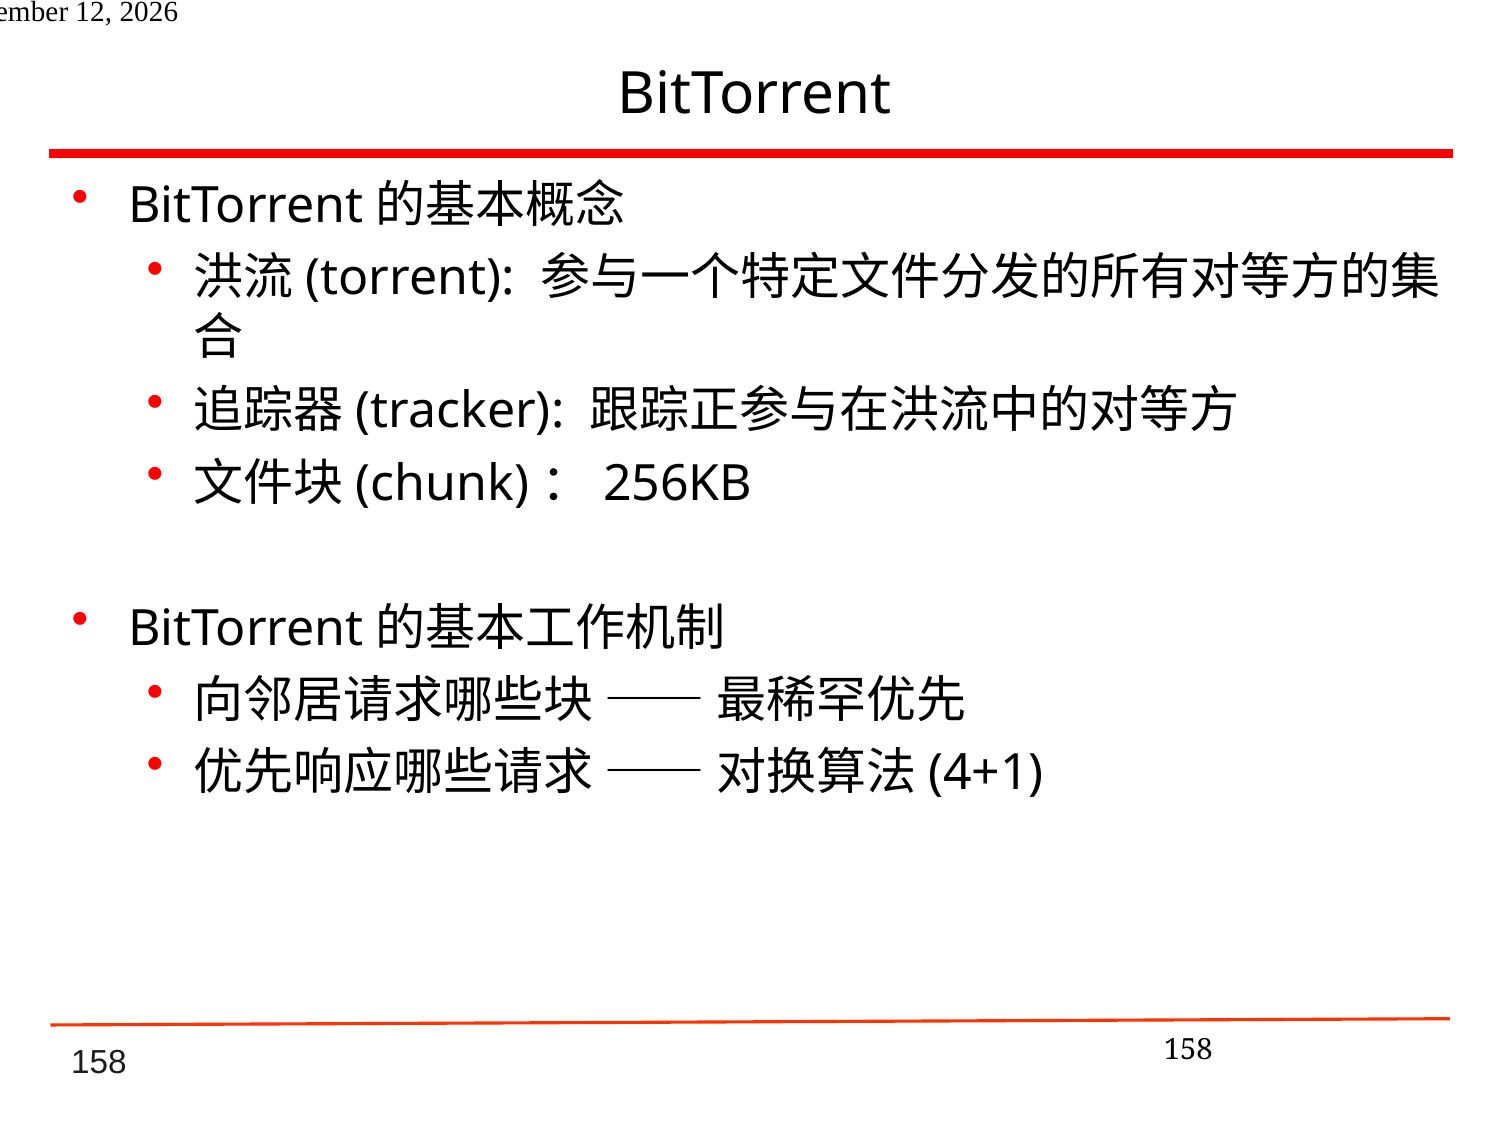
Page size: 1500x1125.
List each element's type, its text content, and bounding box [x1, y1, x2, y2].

list BitTorrent的基本概念 洪流(torrent): 参与一个特定文件分发的所有对等方的集合 追踪器(tracker): 跟踪正参与在洪流中的对等方 文件块(chunk)：256KB BitTorrent的基本工作机制 向邻居请求哪些块 —— 最稀罕优先 优先响应哪些请求 —— 对换算法(4+1) [56, 164, 1458, 1012]
footer 158 [950, 1022, 1426, 1099]
title BitTorrent [52, 37, 1457, 143]
